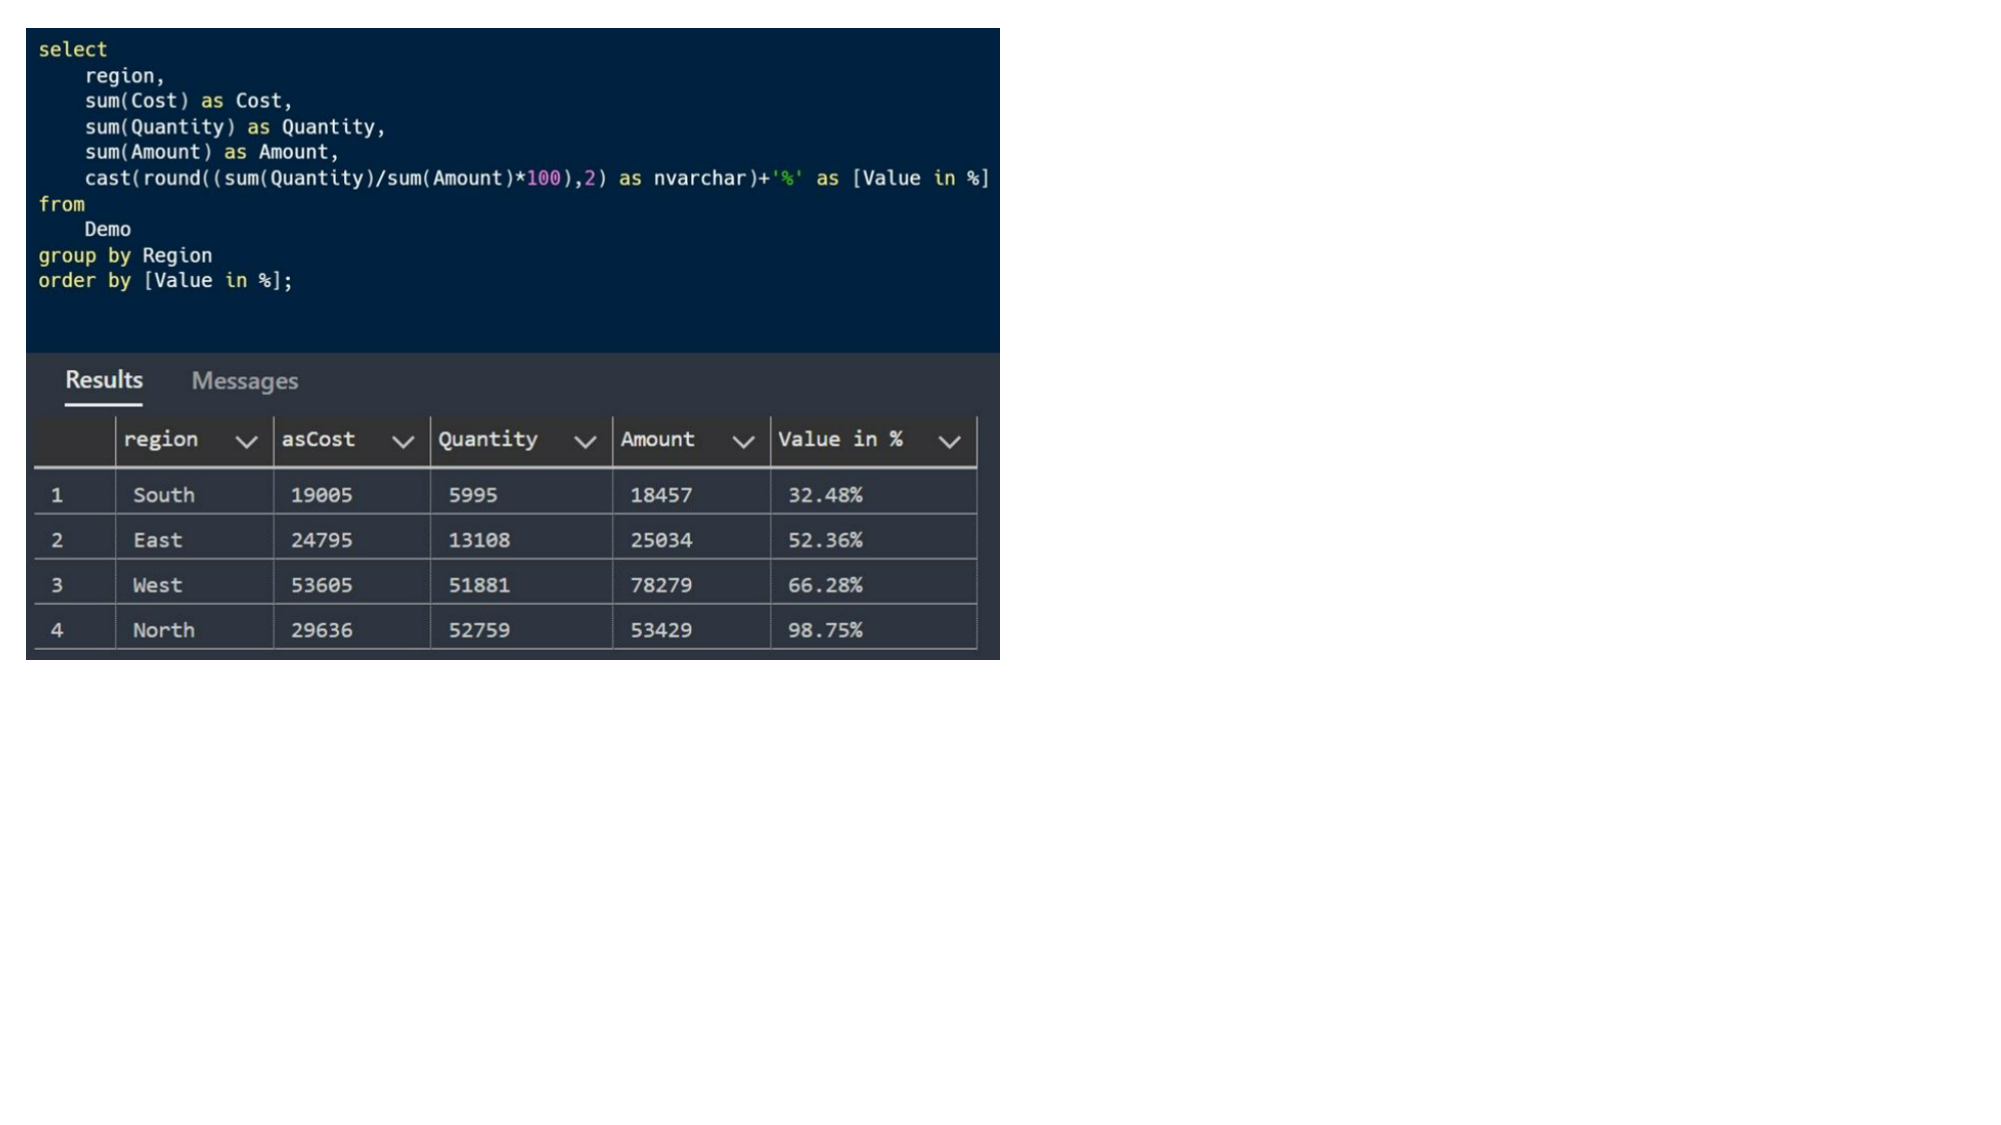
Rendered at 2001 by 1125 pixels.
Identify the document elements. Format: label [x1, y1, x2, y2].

picture [26, 28, 1000, 660]
